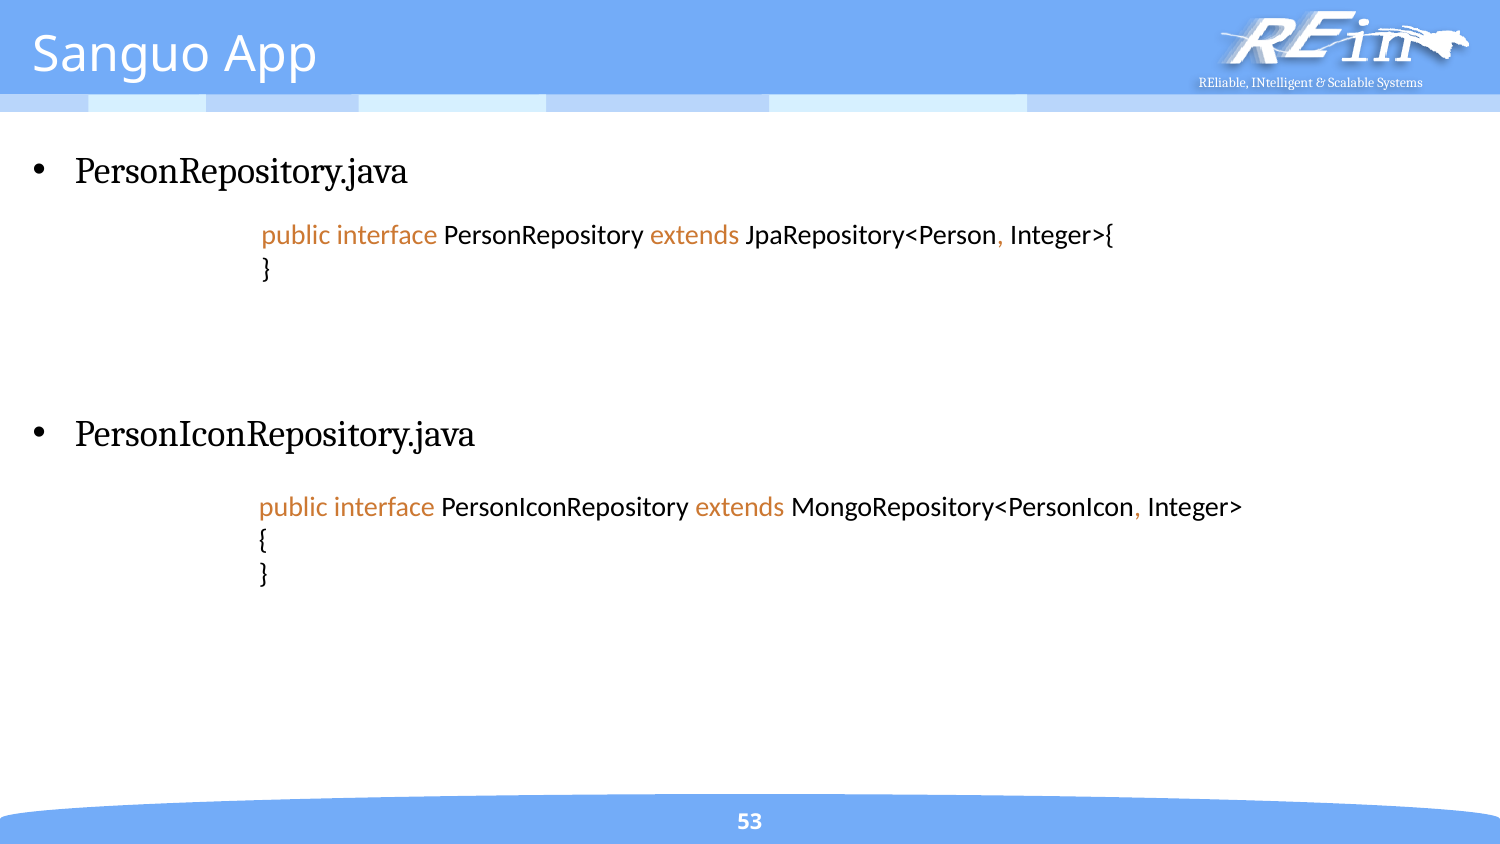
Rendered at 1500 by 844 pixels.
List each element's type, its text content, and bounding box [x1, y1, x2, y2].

list PersonRepository.java PersonIconRepository.java [17, 138, 1459, 786]
slide_number 53 [667, 802, 833, 842]
text_box public interface PersonIconRepository extends MongoRepository<PersonIcon, Integer> { } [244, 447, 1271, 631]
text_box public interface PersonRepository extends JpaRepository<Person, Integer>{ } [246, 209, 1176, 326]
title Sanguo App [17, 17, 1136, 86]
